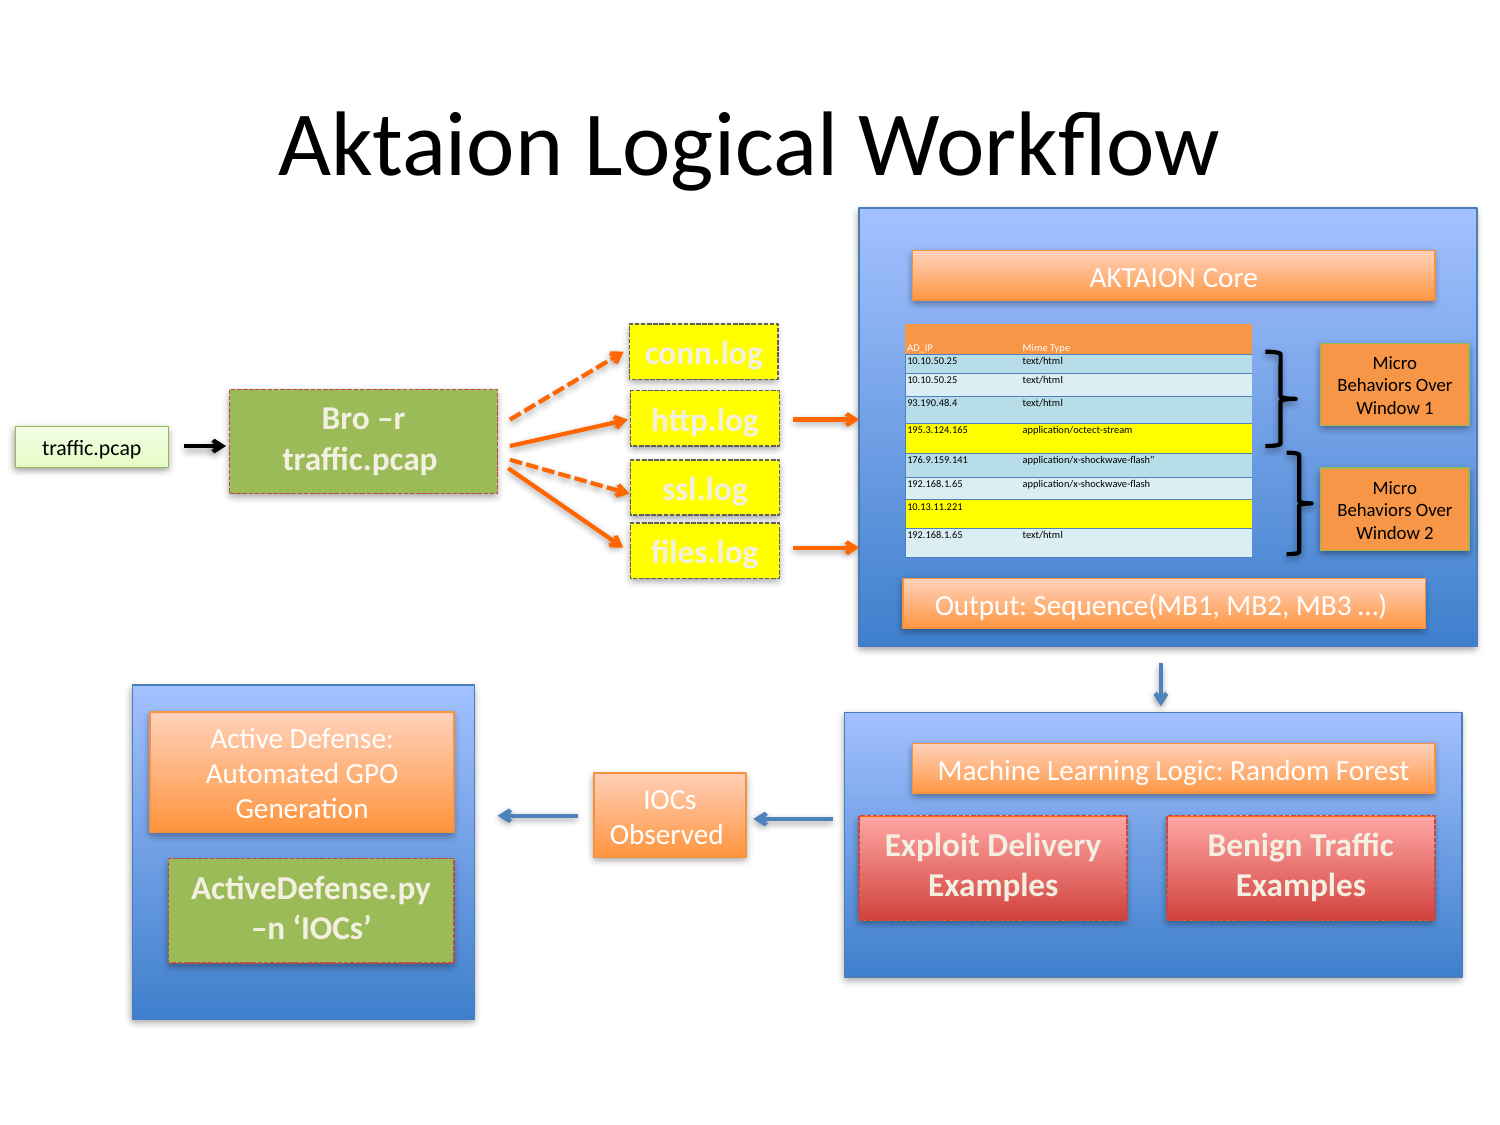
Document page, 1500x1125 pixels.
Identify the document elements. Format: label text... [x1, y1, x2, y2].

table_cell application/octect-stream [1021, 424, 1252, 453]
table_cell application/x-shockwave-flash" [1021, 454, 1252, 477]
text_box Bro –r traffic.pcap [229, 389, 498, 494]
text_box Micro Behaviors Over Window 2 [1320, 467, 1470, 551]
text_box http.log [630, 390, 780, 447]
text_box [509, 351, 624, 420]
text_box Micro Behaviors Over Window 1 [1320, 343, 1470, 426]
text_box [509, 459, 630, 494]
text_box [509, 424, 628, 447]
table_cell 10.10.50.25 [906, 355, 1021, 373]
text_box Output: Sequence(MB1, MB2, MB3 …) [902, 578, 1426, 629]
text_box Benign Traffic Examples [1166, 815, 1436, 921]
table_cell text/html [1021, 355, 1252, 373]
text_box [508, 467, 624, 548]
table_cell 10.10.50.25 [906, 374, 1021, 396]
text_box [844, 712, 1463, 978]
text_box [1286, 450, 1314, 557]
text_box conn.log [629, 323, 779, 380]
text_box traffic.pcap [15, 426, 169, 468]
text_box [858, 207, 1478, 647]
text_box ActiveDefense.py –n ‘IOCs’ [168, 858, 455, 964]
text_box ssl.log [630, 459, 780, 516]
text_box files.log [630, 522, 780, 579]
table_cell 93.190.48.4 [906, 397, 1021, 423]
title Aktaion Logical Workflow [75, 45, 1425, 233]
table_header AD_IP [905, 324, 1021, 354]
text_box IOCs Observed [593, 772, 747, 858]
table_cell 192.168.1.65 [906, 529, 1021, 557]
text_box Active Defense: Automated GPO Generation [149, 711, 455, 833]
table_cell [1021, 500, 1252, 528]
table_cell 195.3.124.165 [906, 424, 1021, 453]
table_cell text/html [1021, 374, 1252, 396]
table_cell 10.13.11.221 [906, 500, 1021, 528]
text_box Exploit Delivery Examples [858, 815, 1128, 921]
table_cell 176.9.159.141 [906, 454, 1021, 477]
text_box [132, 684, 475, 1020]
table_cell 192.168.1.65 [906, 478, 1021, 499]
table_cell text/html [1021, 397, 1252, 423]
table_header Mime Type [1021, 324, 1252, 354]
text_box [1265, 349, 1298, 449]
text_box Machine Learning Logic: Random Forest [912, 743, 1436, 794]
table_cell application/x-shockwave-flash [1021, 478, 1252, 499]
table_cell text/html [1021, 529, 1252, 557]
text_box AKTAION Core [912, 250, 1436, 301]
